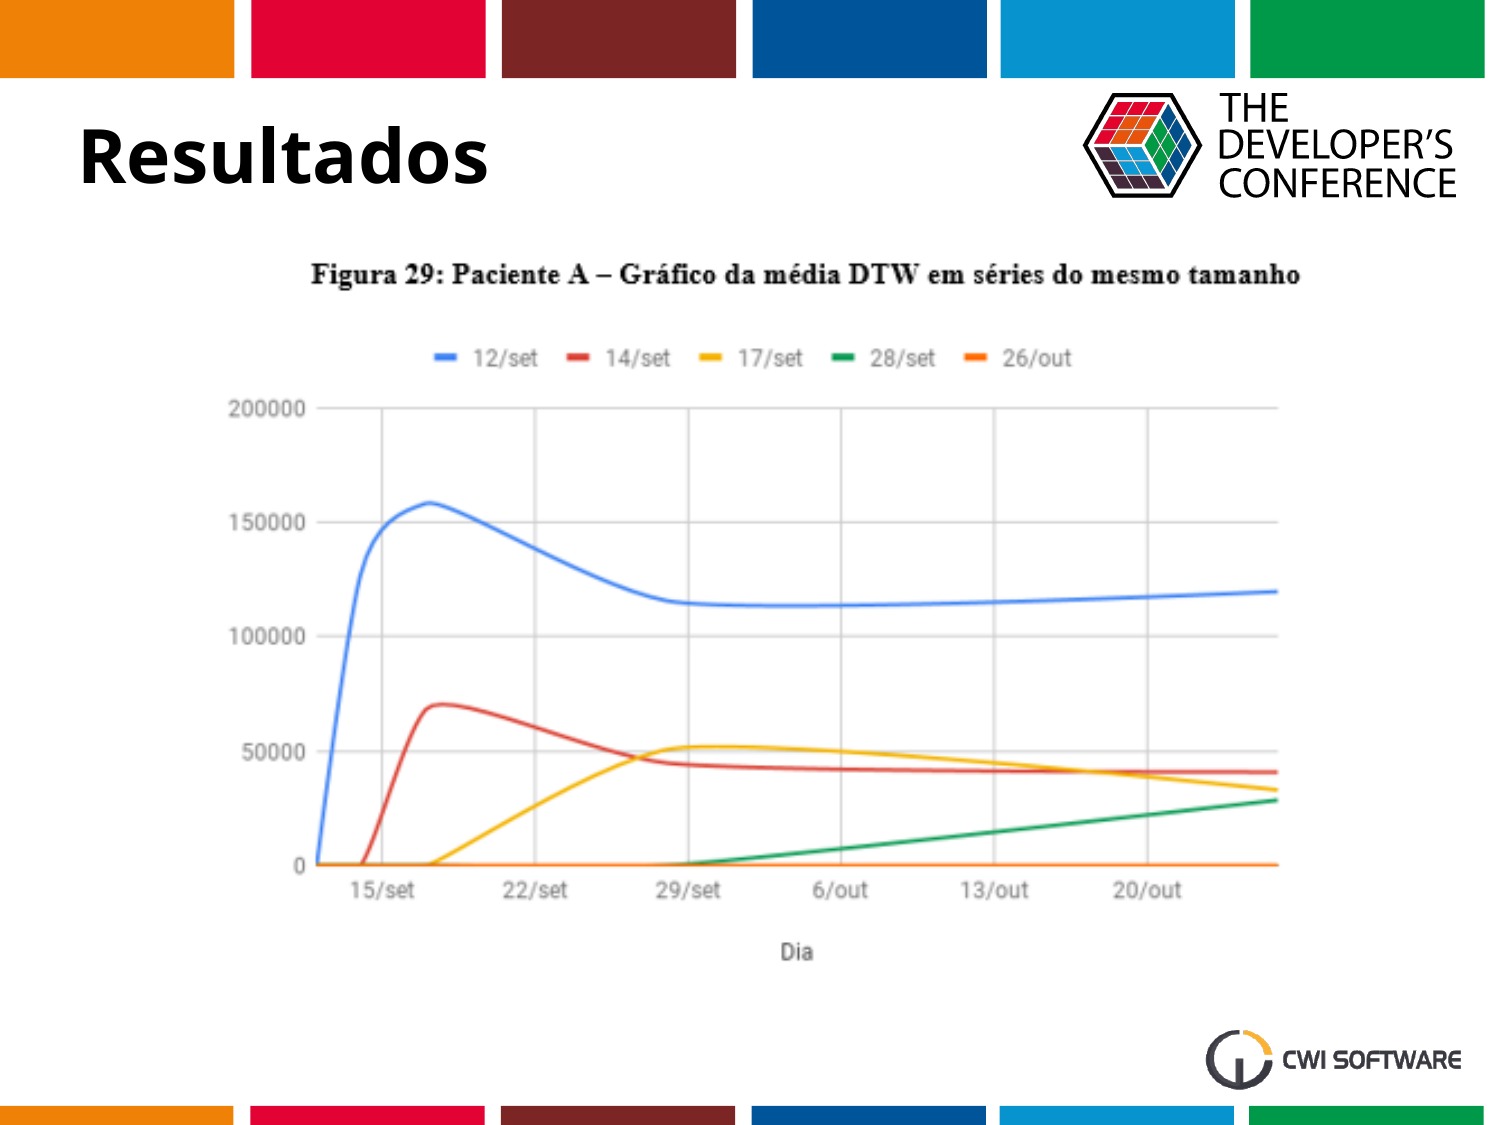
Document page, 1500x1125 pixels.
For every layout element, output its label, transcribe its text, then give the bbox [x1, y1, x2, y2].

picture [1065, 75, 1472, 214]
picture [191, 235, 1500, 1109]
text_box Resultados [62, 90, 992, 218]
